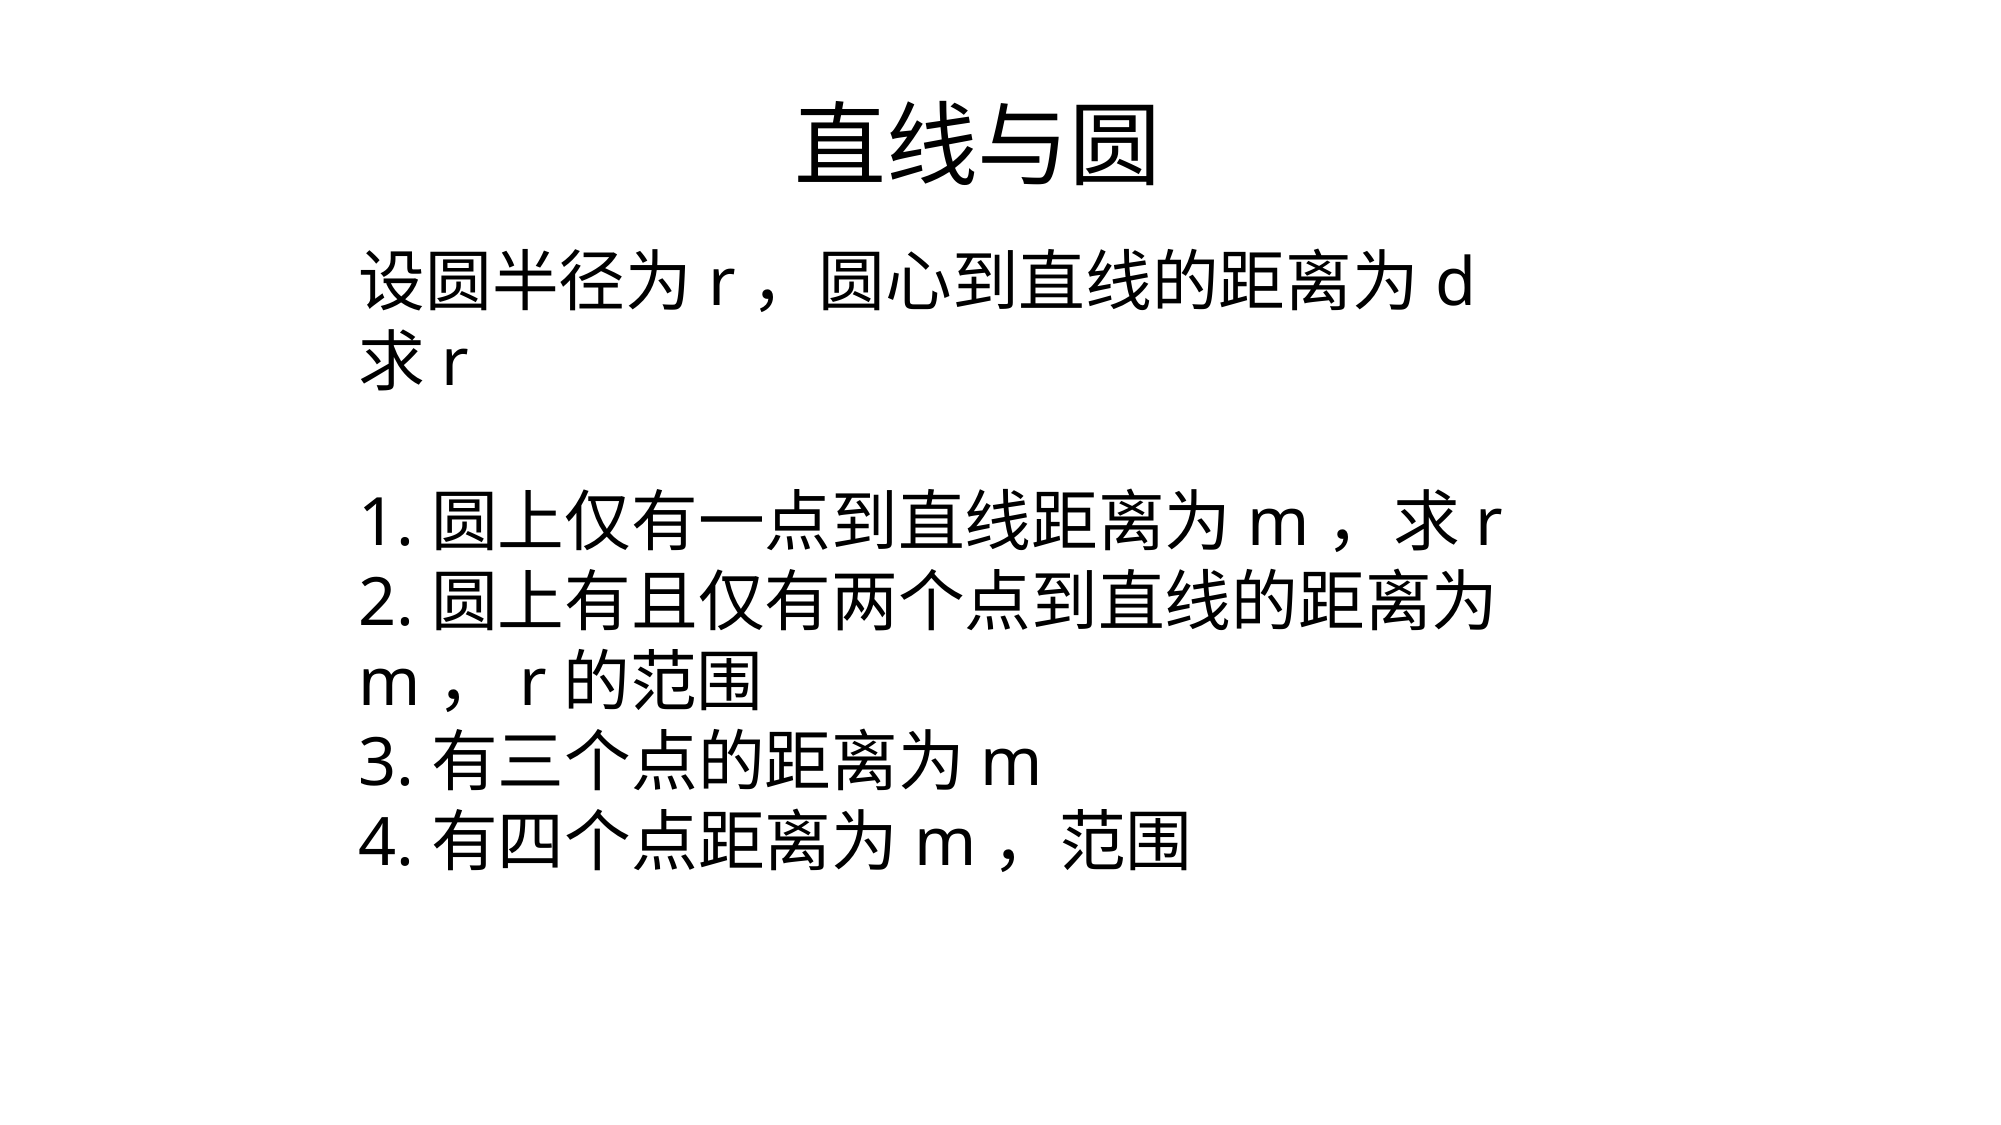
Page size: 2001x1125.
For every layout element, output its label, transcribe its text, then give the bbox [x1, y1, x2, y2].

title 直线与圆 [115, 40, 1841, 259]
text_box 设圆半径为r，圆心到直线的距离为d 求r 1.圆上仅有一点到直线距离为m，求r 2.圆上有且仅有两个点到直线的距离为m，r的范围 3.有三个点的距离为m 4.有四个点距离为m，范围 [343, 231, 1536, 887]
